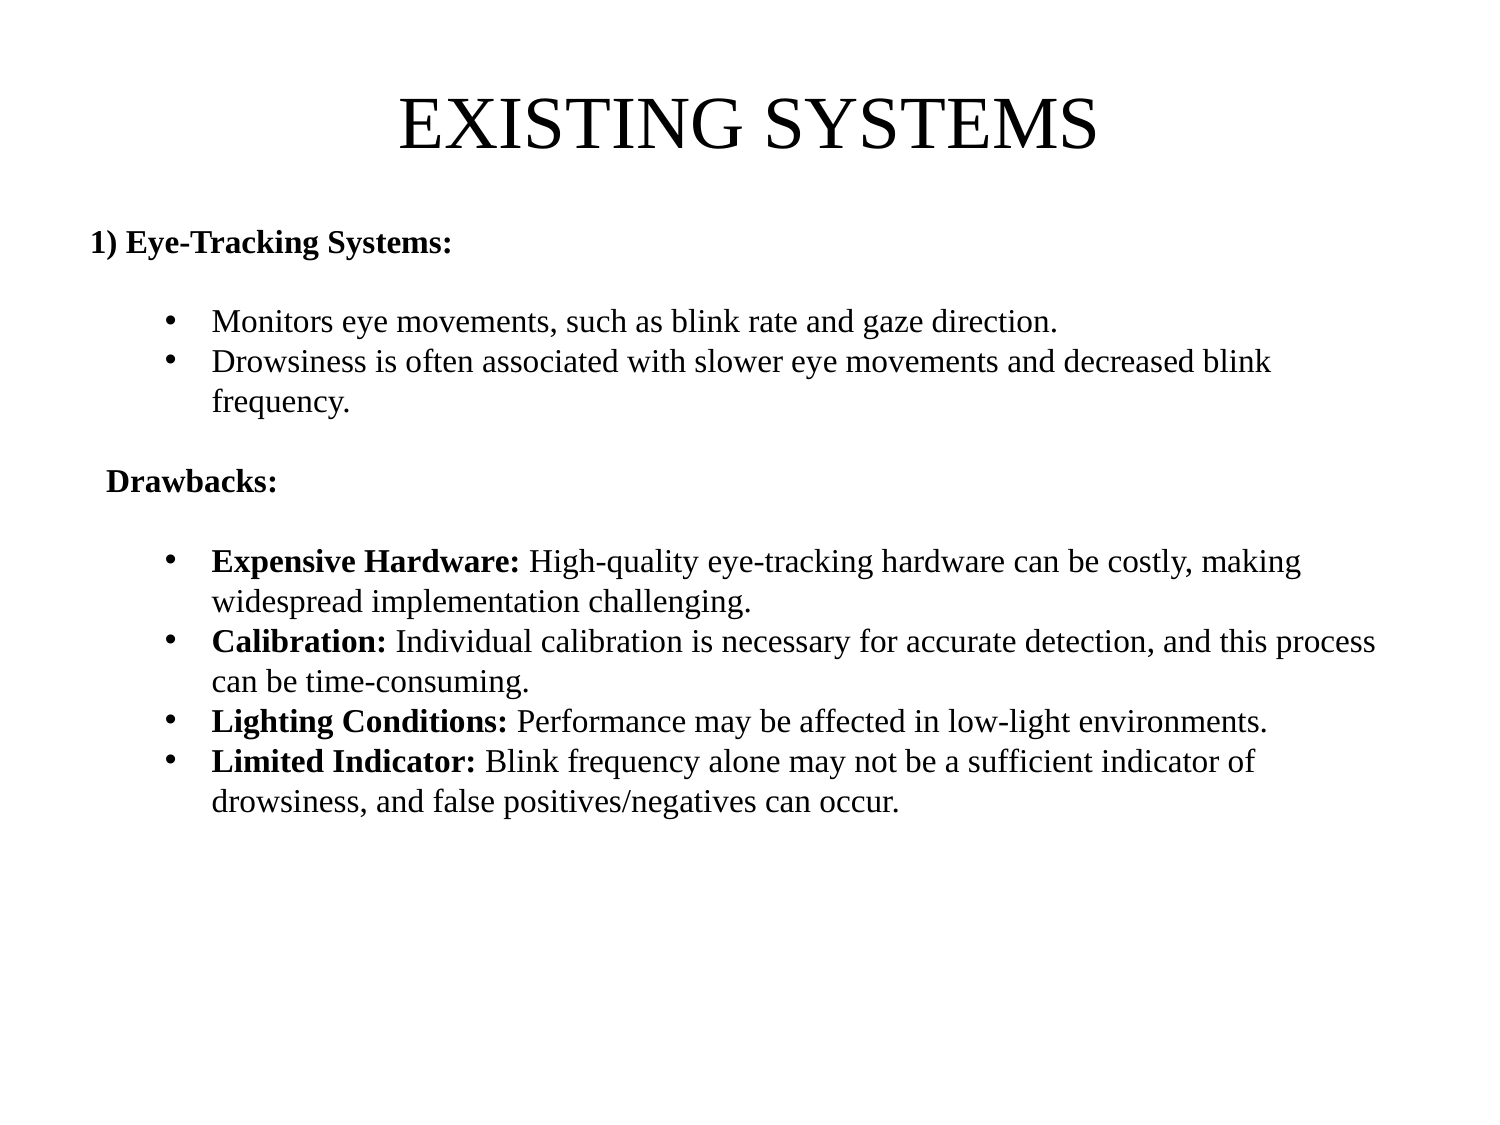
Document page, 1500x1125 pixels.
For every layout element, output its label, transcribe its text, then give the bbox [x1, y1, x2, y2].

title EXISTING SYSTEMS [75, 24, 1425, 212]
text_box 1) Eye-Tracking Systems: Monitors eye movements, such as blink rate and gaze direction. Drowsiness is often associated with slower eye movements and decreased blink frequency. Drawbacks: Expensive Hardware: High-quality eye-tracking hardware can be costly, making widespread implementation challenging. Calibration: Individual calibration is necessary for accurate detection, and this process can be time-consuming. Lighting Conditions: Performance may be affected in low-light environments. Limited Indicator: Blink frequency alone may not be a sufficient indicator of drowsiness, and false positives/negatives can occur. [74, 212, 1425, 826]
